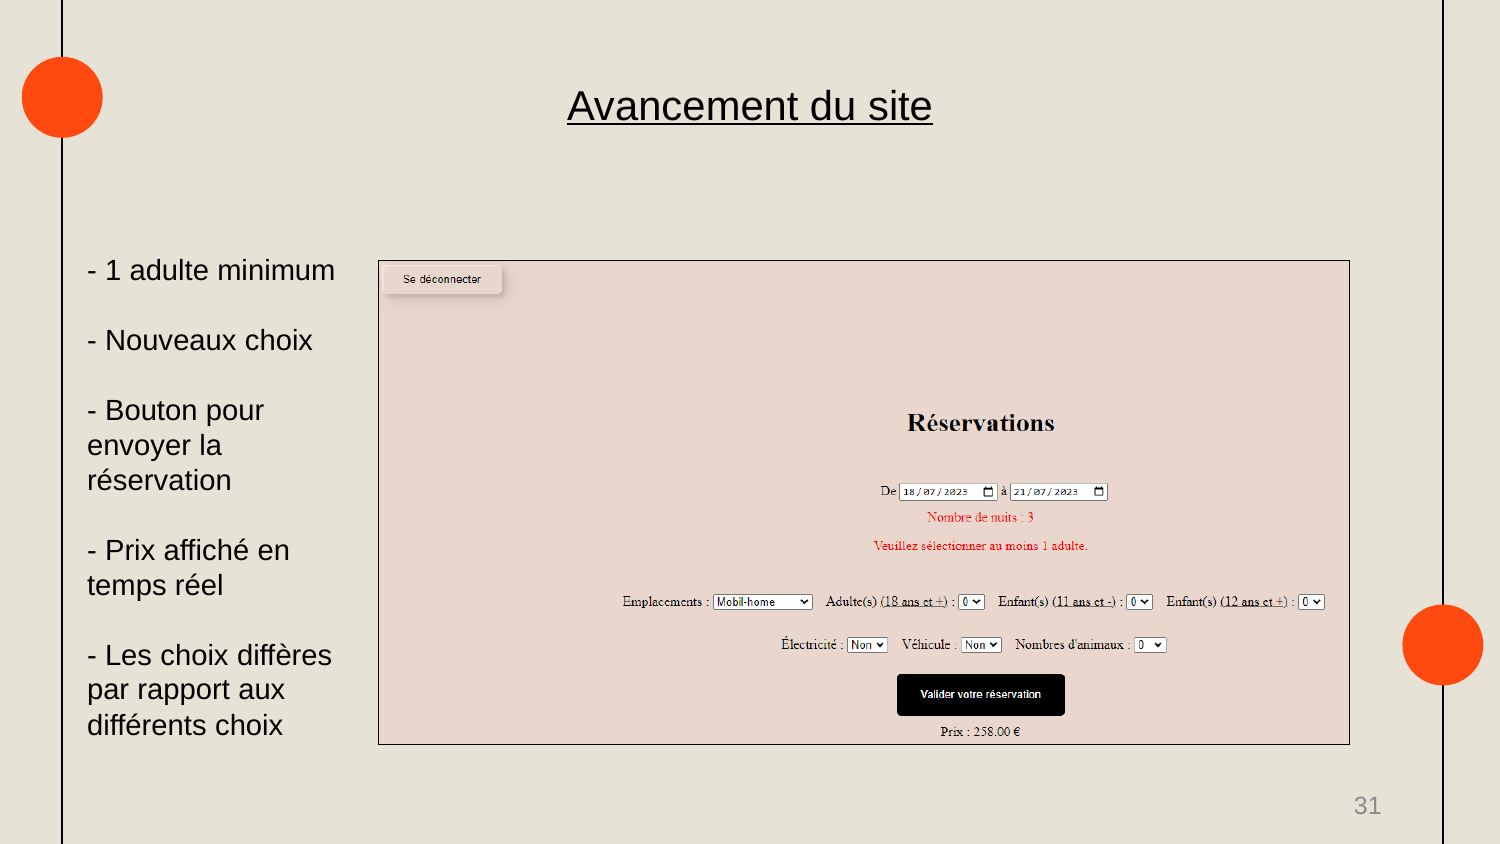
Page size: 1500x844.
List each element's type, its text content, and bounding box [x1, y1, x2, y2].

text_box [21, 57, 57, 138]
text_box [1402, 604, 1438, 686]
picture [377, 260, 1350, 745]
slide_number 31 [1059, 782, 1397, 828]
text_box [1448, 604, 1484, 686]
text_box - 1 adulte minimum - Nouveaux choix - Bouton pour envoyer la réservation - Prix affiché en temps réel - Les choix diffères par rapport aux différents choix [72, 243, 368, 787]
text_box [67, 57, 103, 138]
title Avancement du site [228, 56, 1272, 151]
